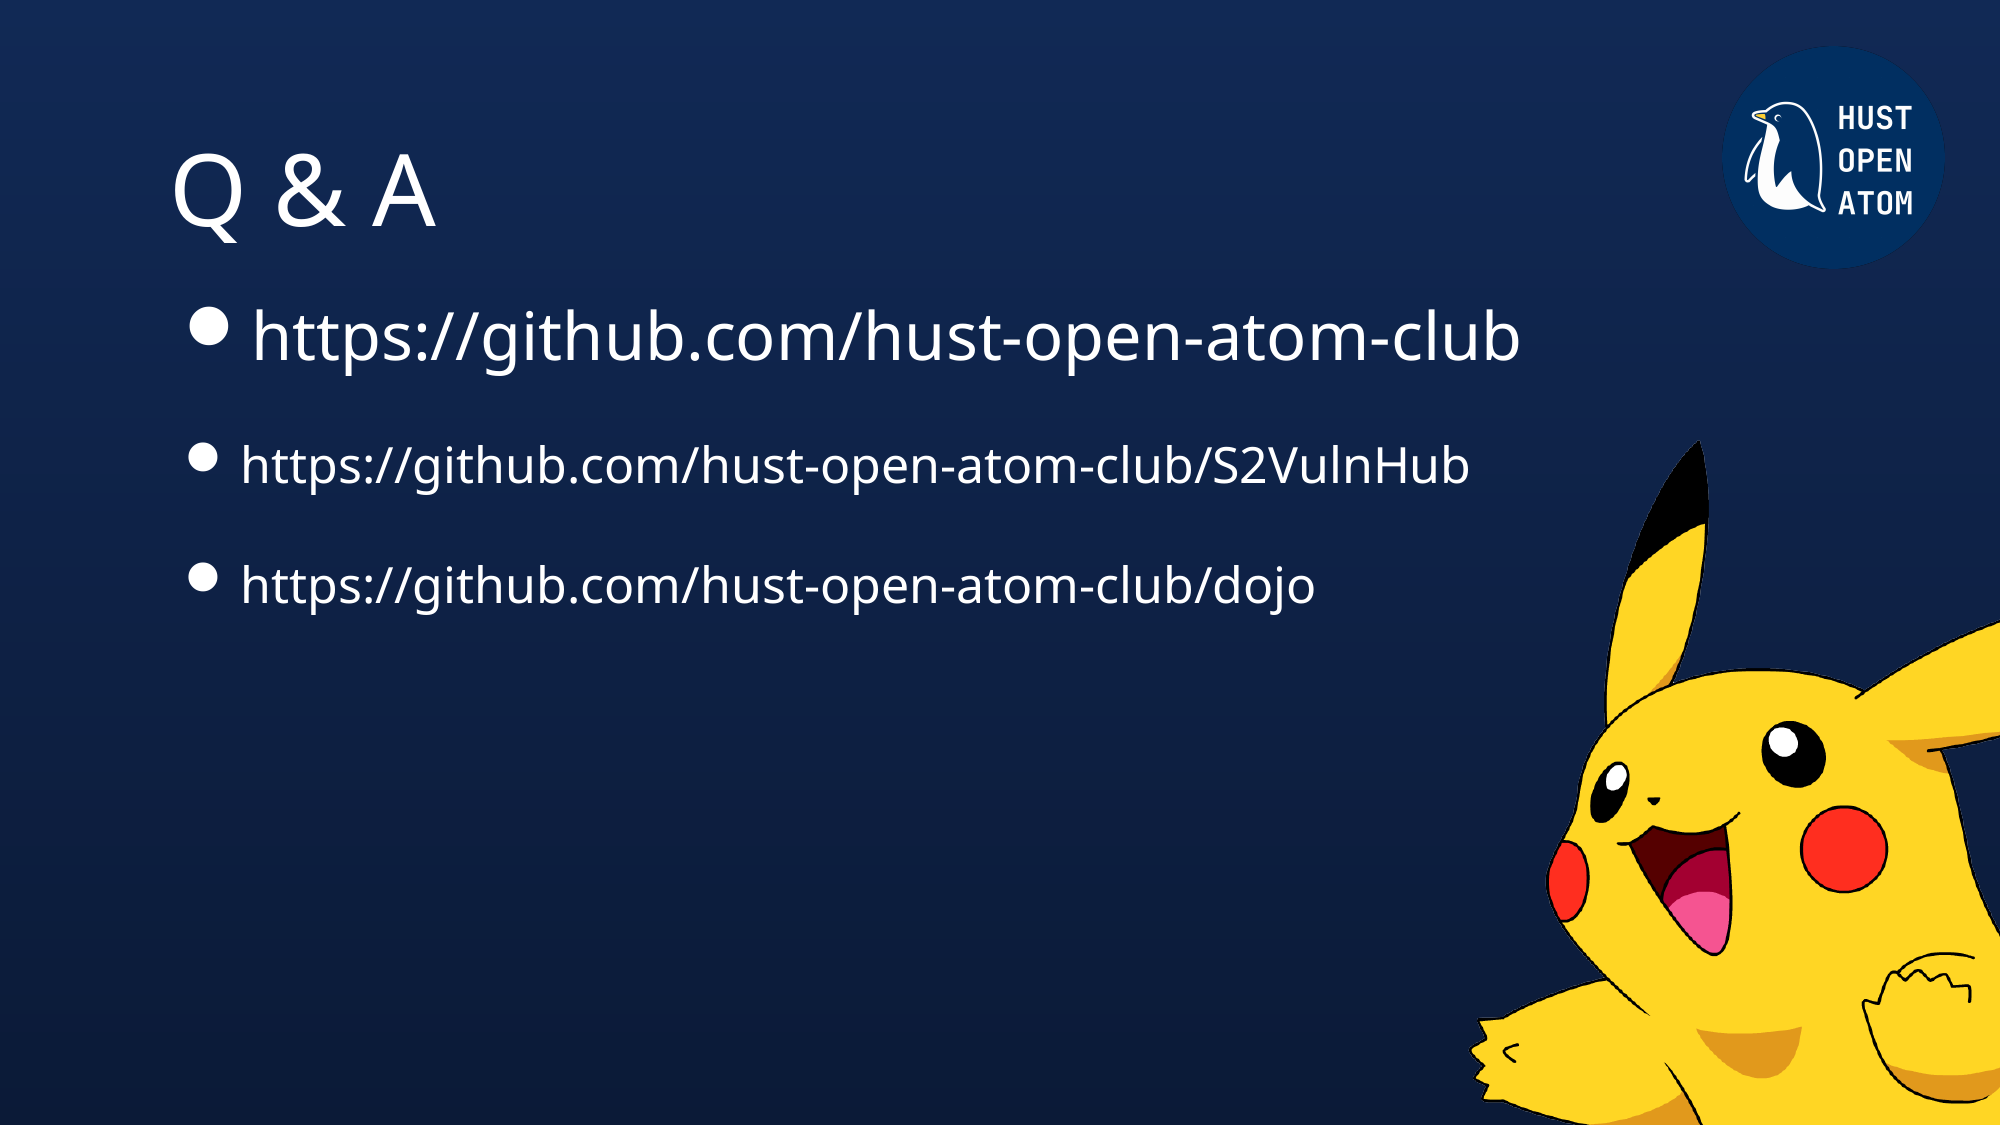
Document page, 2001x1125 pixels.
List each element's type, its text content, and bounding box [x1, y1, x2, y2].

text_box https://github.com/hust-open-atom-club https://github.com/hust-open-atom-club/S2VulnHub https://github.com/hust-open-atom-club/dojo [169, 286, 1646, 742]
picture [1722, 46, 1945, 269]
picture [1455, 435, 2000, 1125]
text_box Q & A [154, 118, 944, 254]
